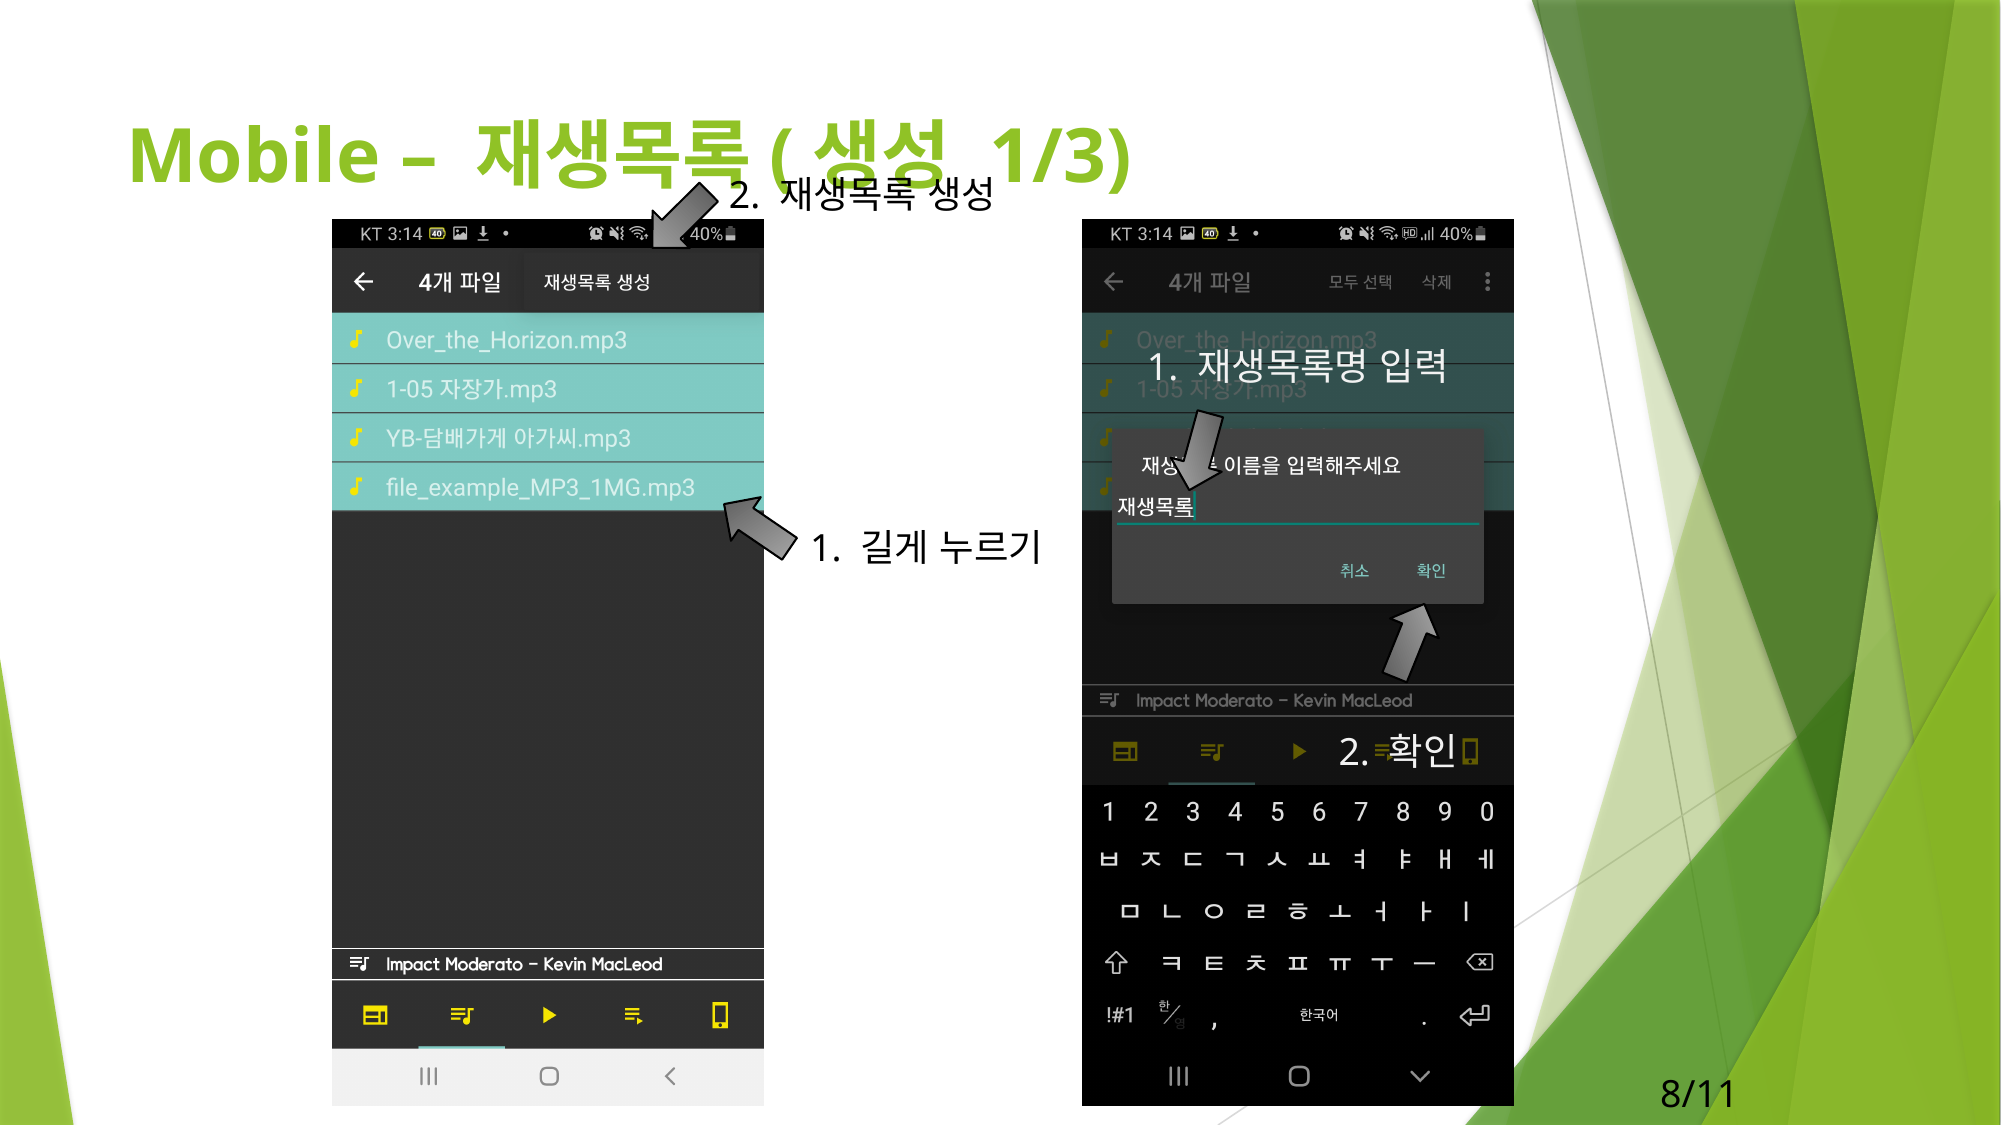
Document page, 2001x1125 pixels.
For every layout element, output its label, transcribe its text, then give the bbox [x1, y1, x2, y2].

text_box 1. 길게 누르기 [795, 516, 1059, 576]
title Mobile – 재생목록(생성 1/3) [111, 99, 1522, 317]
text_box [769, 517, 795, 561]
text_box 8/11 [1645, 1062, 1754, 1123]
picture [1082, 219, 1515, 1107]
picture [332, 219, 764, 1107]
text_box [651, 181, 714, 218]
text_box 2. 재생목록 생성 [714, 164, 1012, 224]
